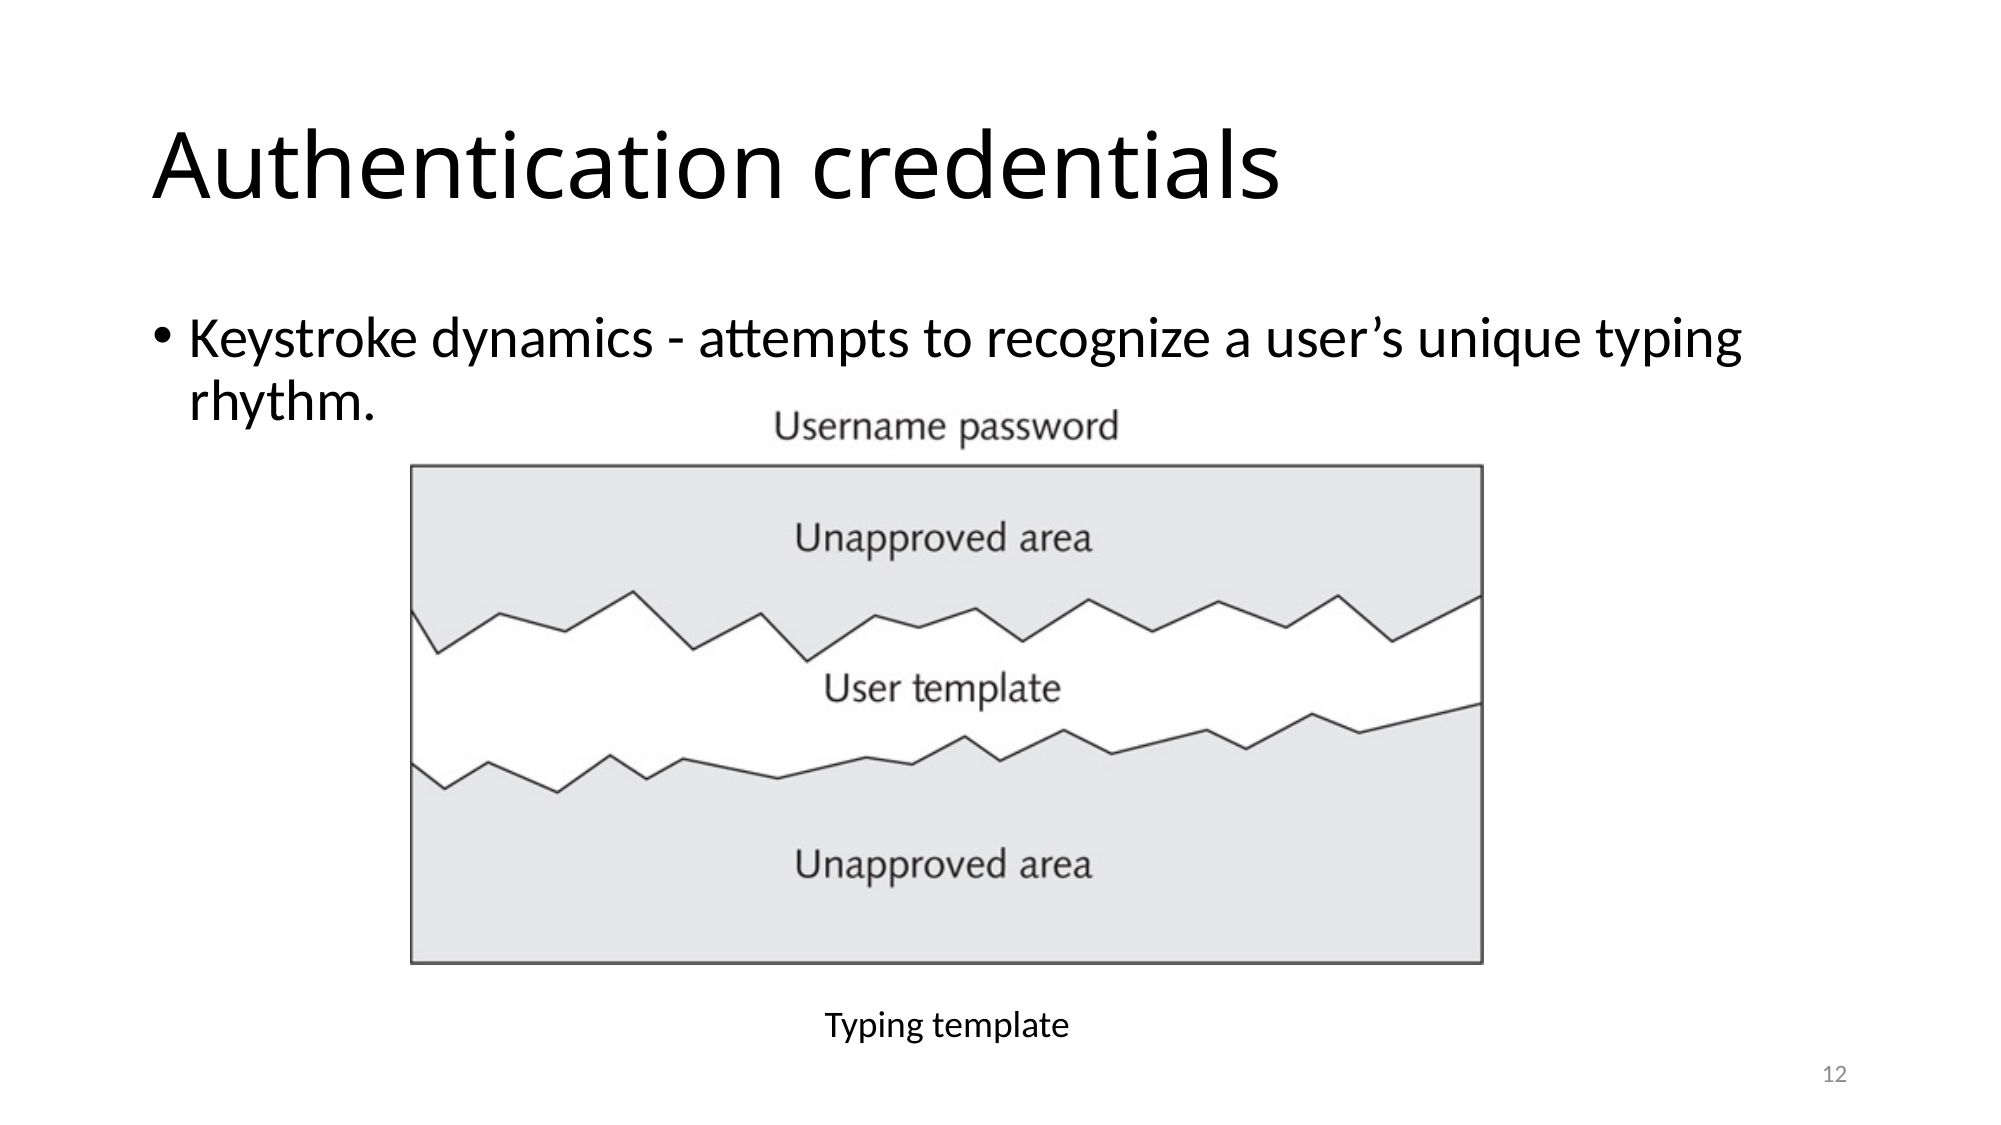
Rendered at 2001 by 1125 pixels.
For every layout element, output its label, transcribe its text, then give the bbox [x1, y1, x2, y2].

title Authentication credentials [137, 59, 1863, 278]
picture [410, 409, 1485, 965]
slide_number 12 [1412, 1042, 1863, 1103]
text_box Typing template [809, 993, 1086, 1053]
list Keystroke dynamics - attempts to recognize a user’s unique typing rhythm. [137, 299, 1863, 539]
